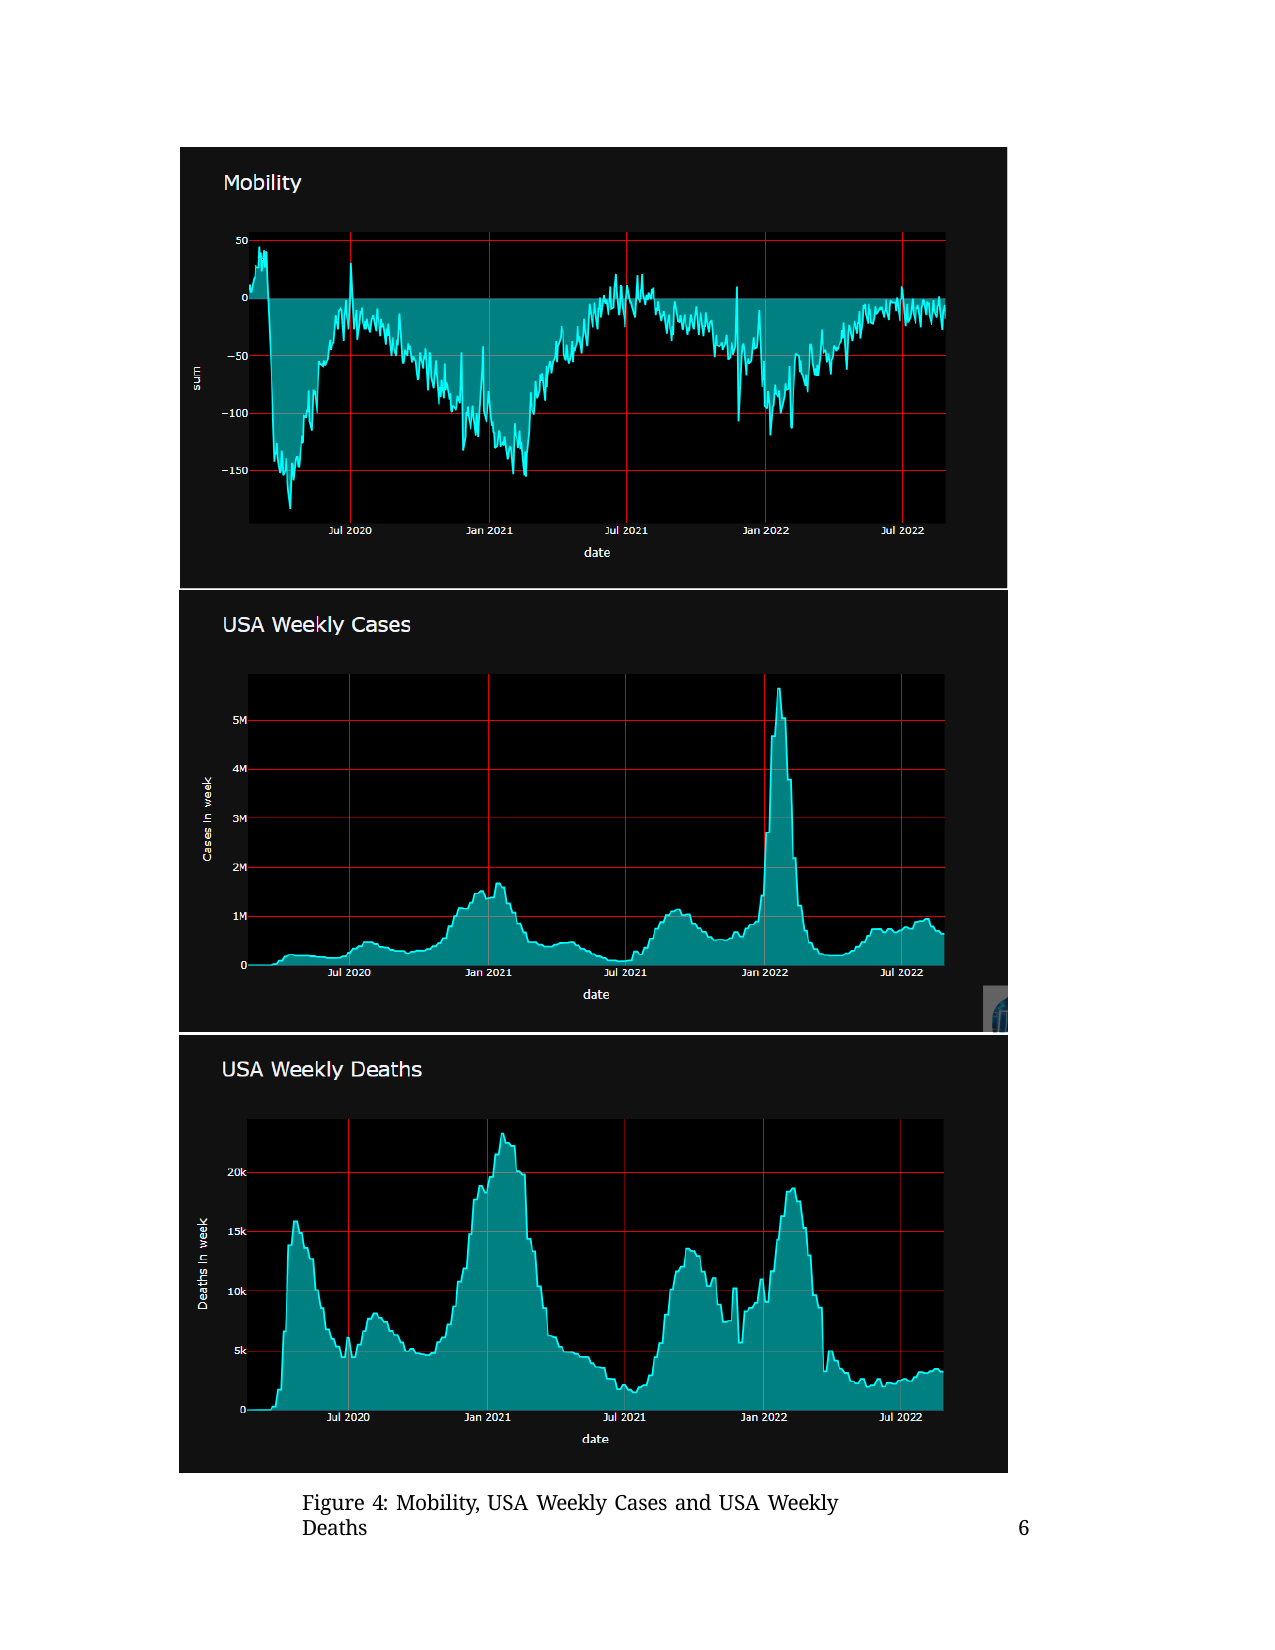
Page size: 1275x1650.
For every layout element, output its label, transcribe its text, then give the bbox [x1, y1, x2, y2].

slide_number 6 [1011, 1513, 1046, 1650]
text_box Figure 4: Mobility, USA Weekly Cases and USA Weekly Deaths [300, 1488, 887, 1540]
picture [178, 147, 1008, 1473]
